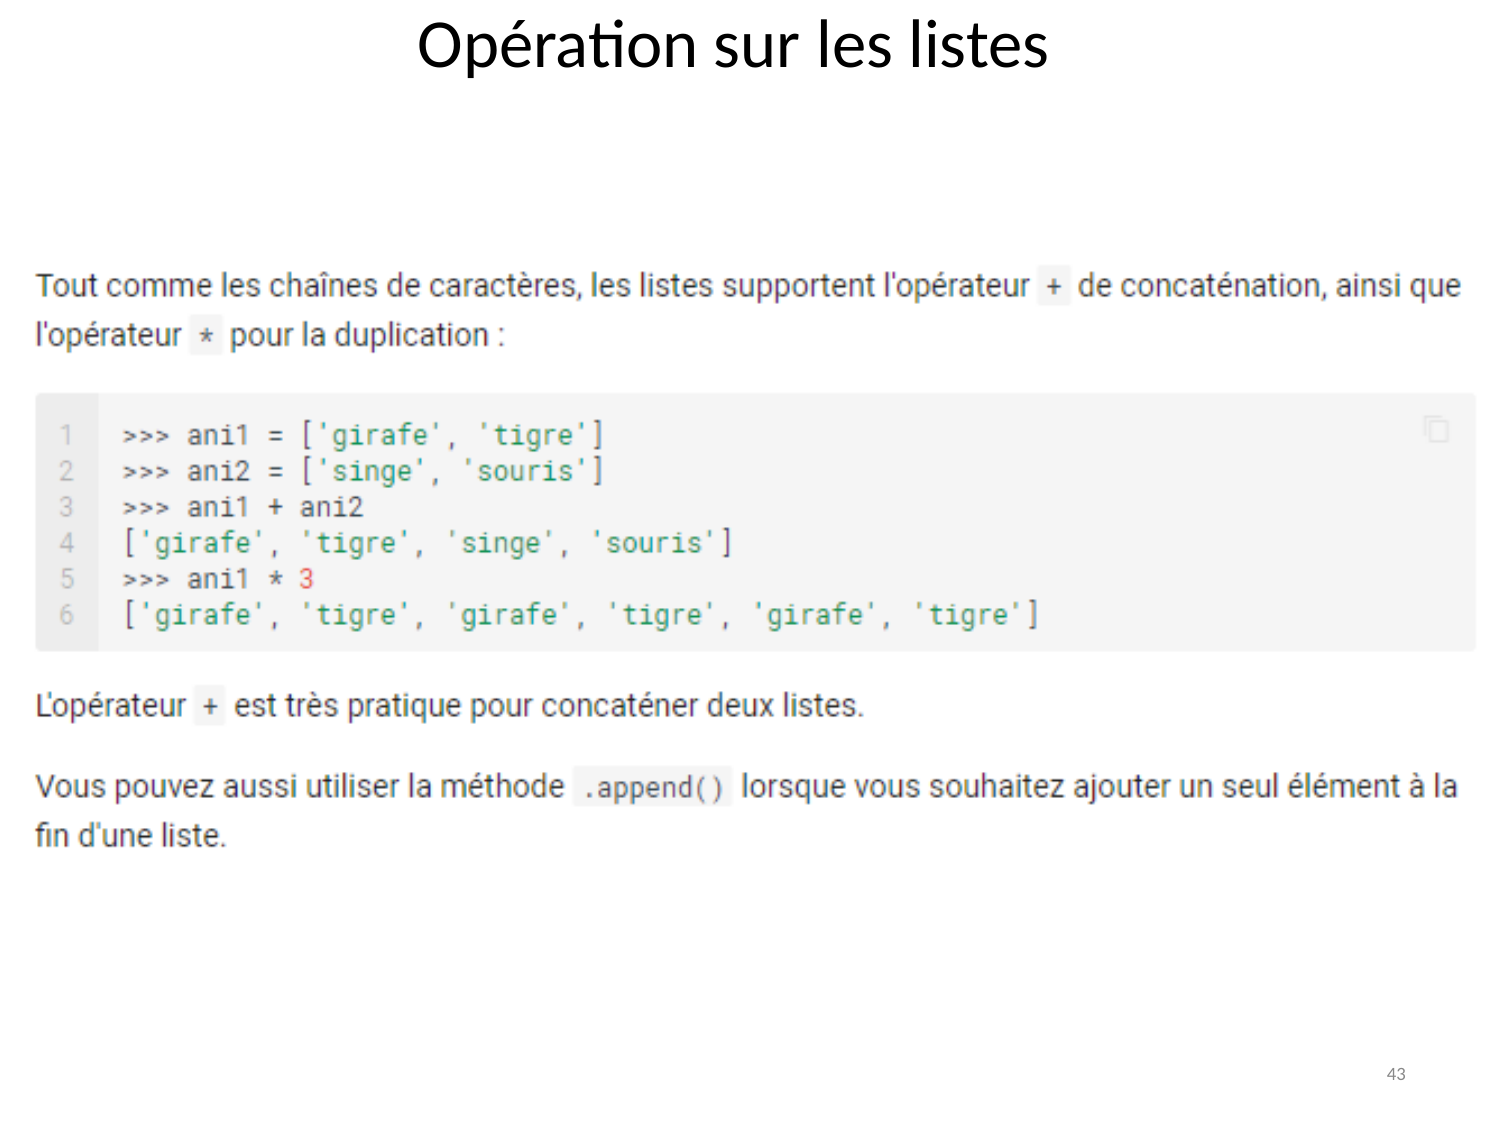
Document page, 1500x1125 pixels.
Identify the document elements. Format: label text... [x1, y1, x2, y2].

text_box 43 [1083, 1042, 1421, 1103]
title Opération sur les listes [86, 0, 1381, 98]
picture [7, 241, 1499, 881]
